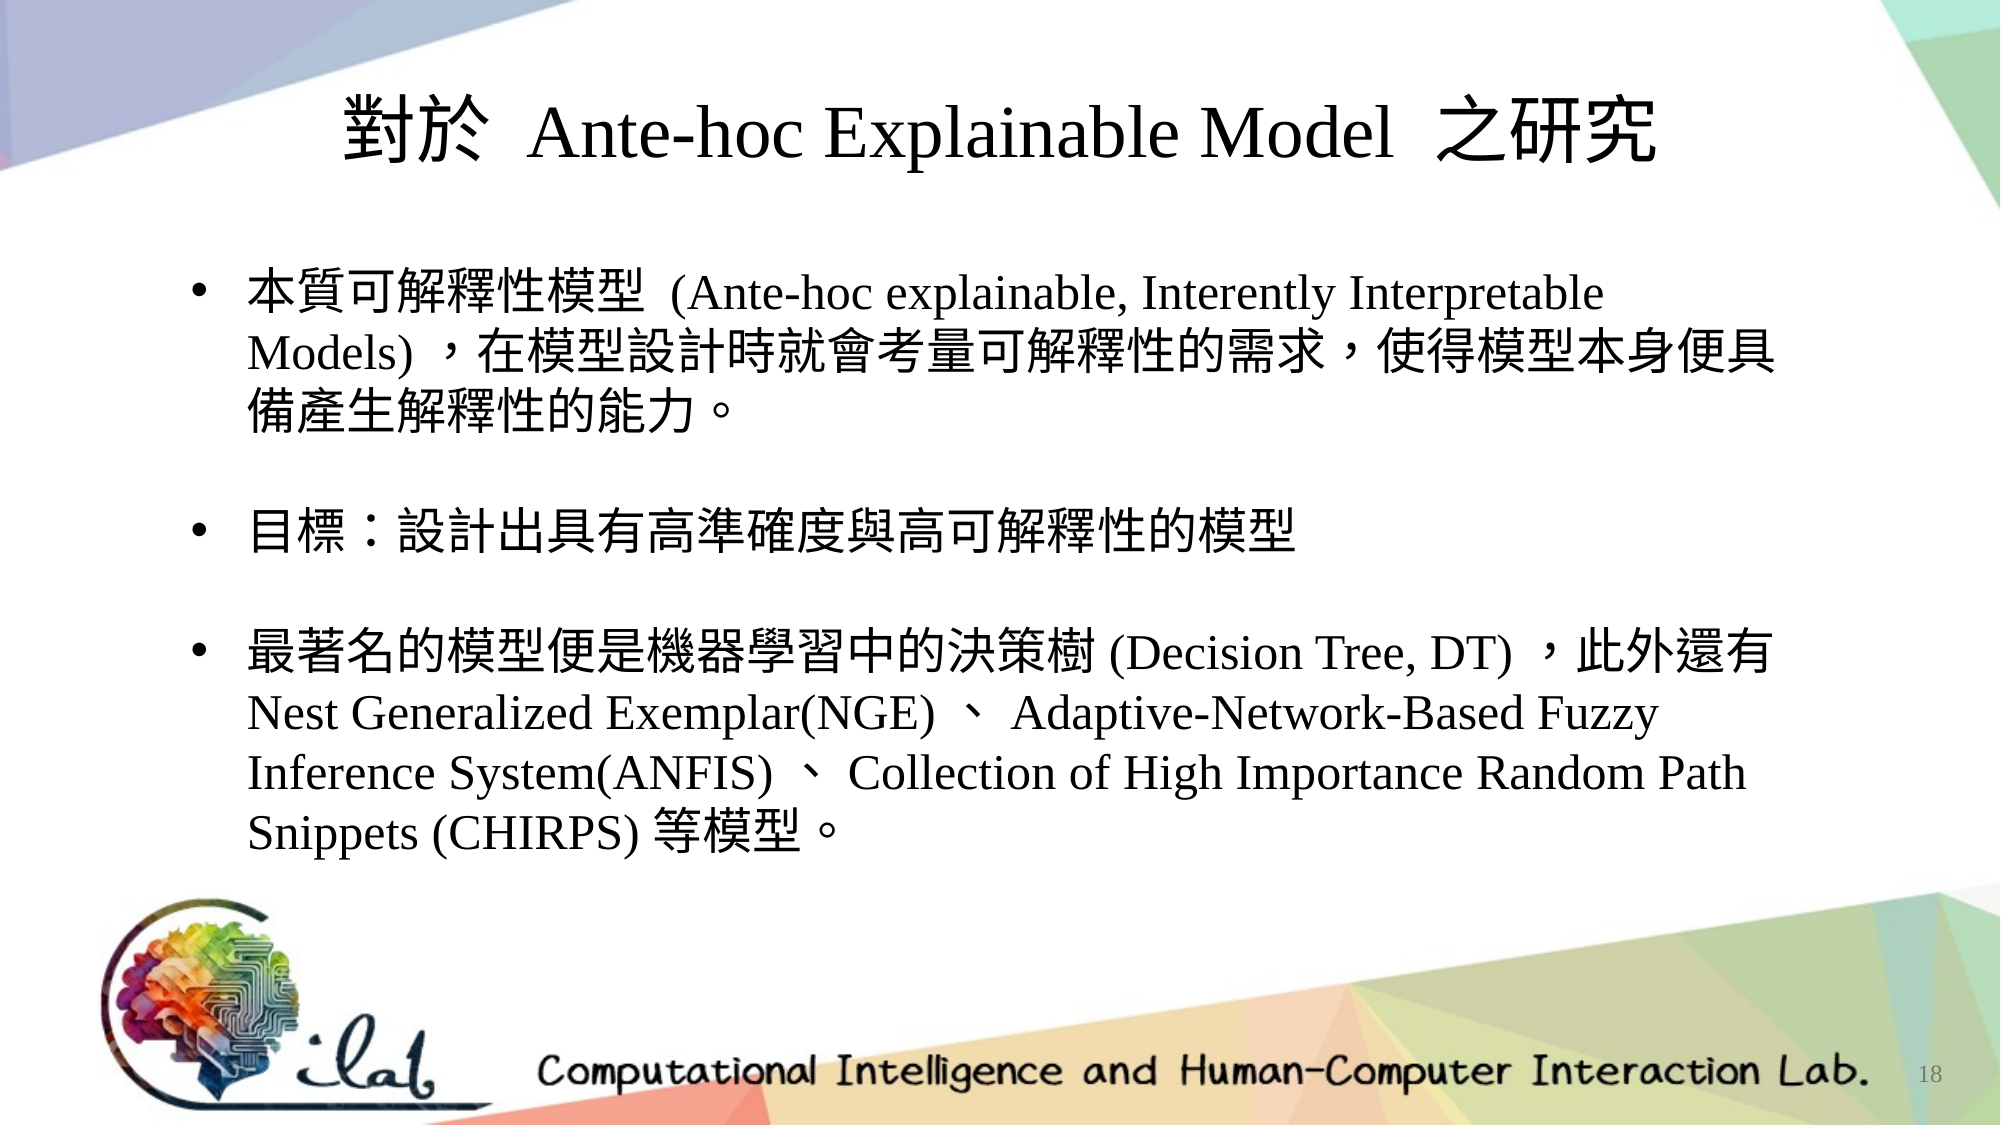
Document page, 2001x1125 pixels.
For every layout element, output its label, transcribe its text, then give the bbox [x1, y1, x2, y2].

text_box 本質可解釋性模型 (Ante-hoc explainable, Interently Interpretable Models)，在模型設計時就會考量可解釋性的需求，使得模型本身便具備產生解釋性的能力。 目標：設計出具有高準確度與高可解釋性的模型 最著名的模型便是機器學習中的決策樹(Decision Tree, DT)，此外還有Nest Generalized Exemplar(NGE)、Adaptive-Network-Based Fuzzy Inference System(ANFIS)、Collection of High Importance Random Path Snippets (CHIRPS)等模型。 [175, 251, 1825, 927]
slide_number 18 [1507, 1042, 1958, 1103]
picture [0, 0, 2001, 1125]
text_box 對於 Ante-hoc Explainable Model 之研究 [326, 74, 1673, 180]
